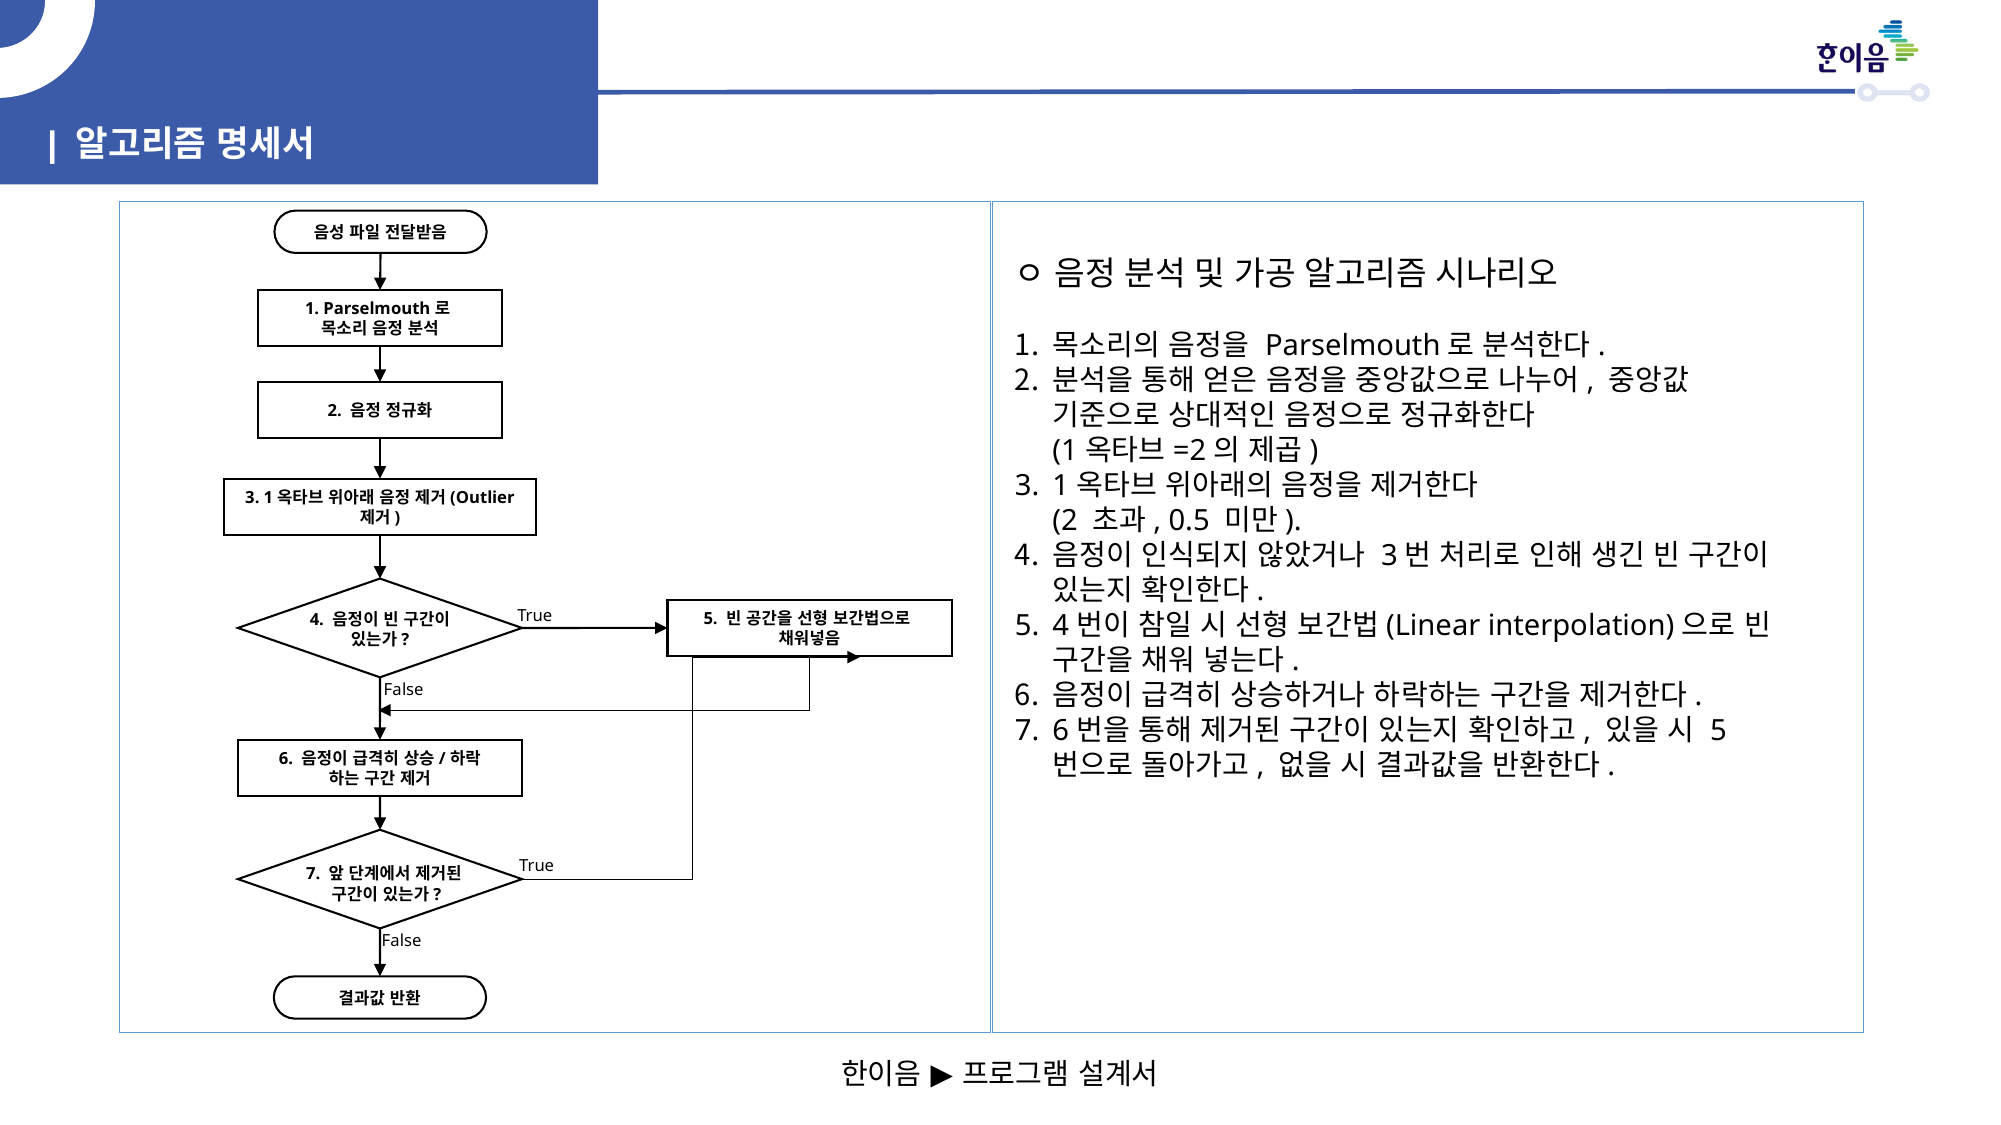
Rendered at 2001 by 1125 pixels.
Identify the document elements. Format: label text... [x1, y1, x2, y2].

text_box | 알고리즘 명세서 [32, 113, 494, 163]
text_box [0, 0, 599, 185]
text_box [992, 201, 1864, 1033]
text_box [0, 0, 95, 98]
picture [1808, 12, 1930, 105]
text_box [119, 201, 991, 1033]
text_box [224, 210, 952, 1019]
footer 한이음 ▶ 프로그램 설계서 [662, 1042, 1338, 1103]
